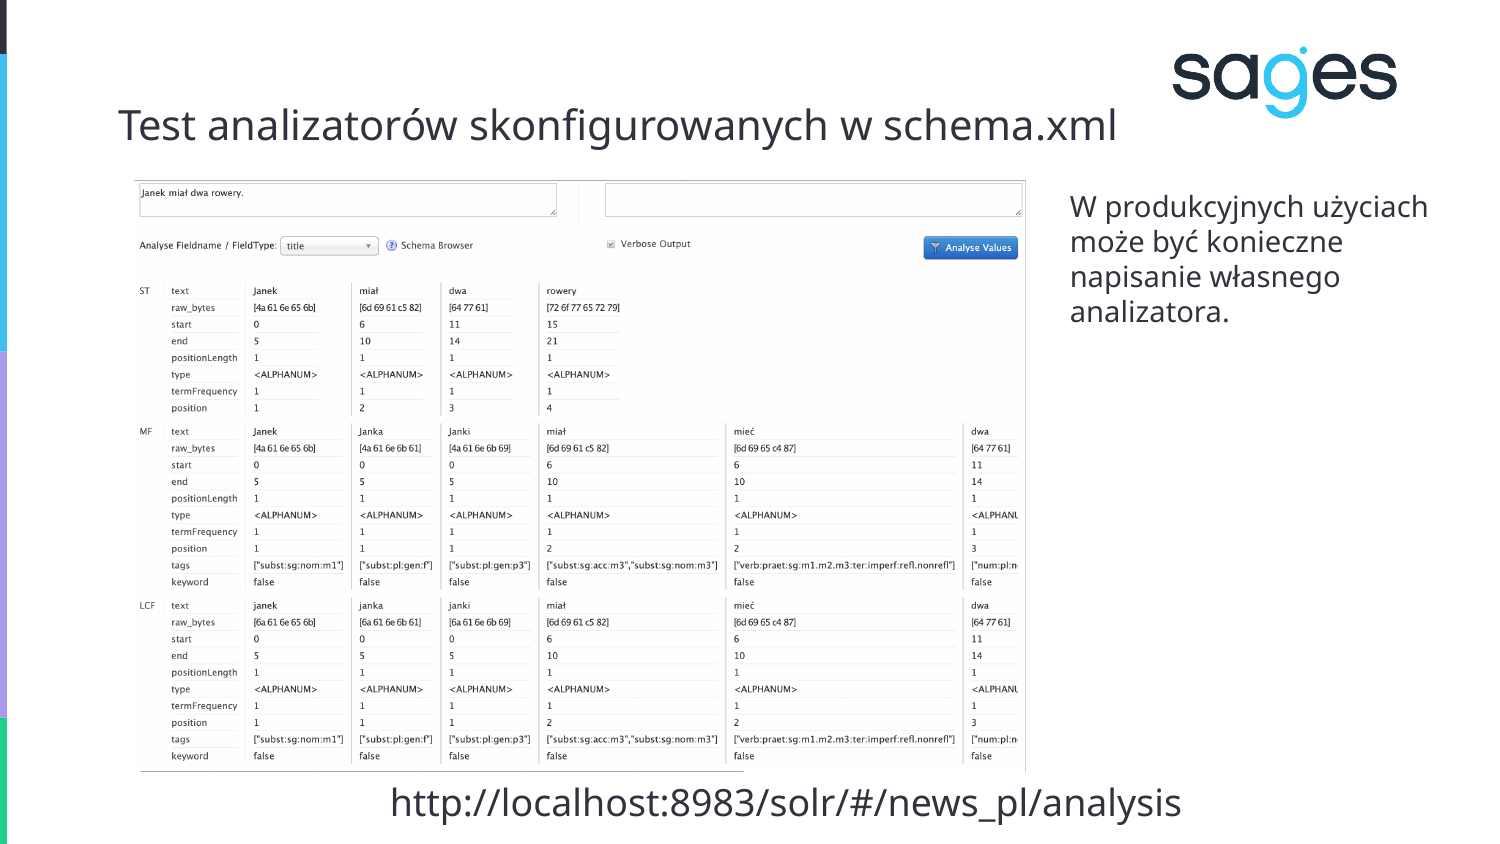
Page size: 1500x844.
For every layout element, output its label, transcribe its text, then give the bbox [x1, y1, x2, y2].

text_box W produkcyjnych użyciach może być konieczne napisanie własnego analizatora. [1054, 180, 1477, 336]
text_box http://localhost:8983/solr/#/news_pl/analysis [375, 772, 1366, 832]
title Test analizatorów skonfigurowanych w schema.xml [103, 44, 1397, 208]
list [134, 180, 1026, 772]
